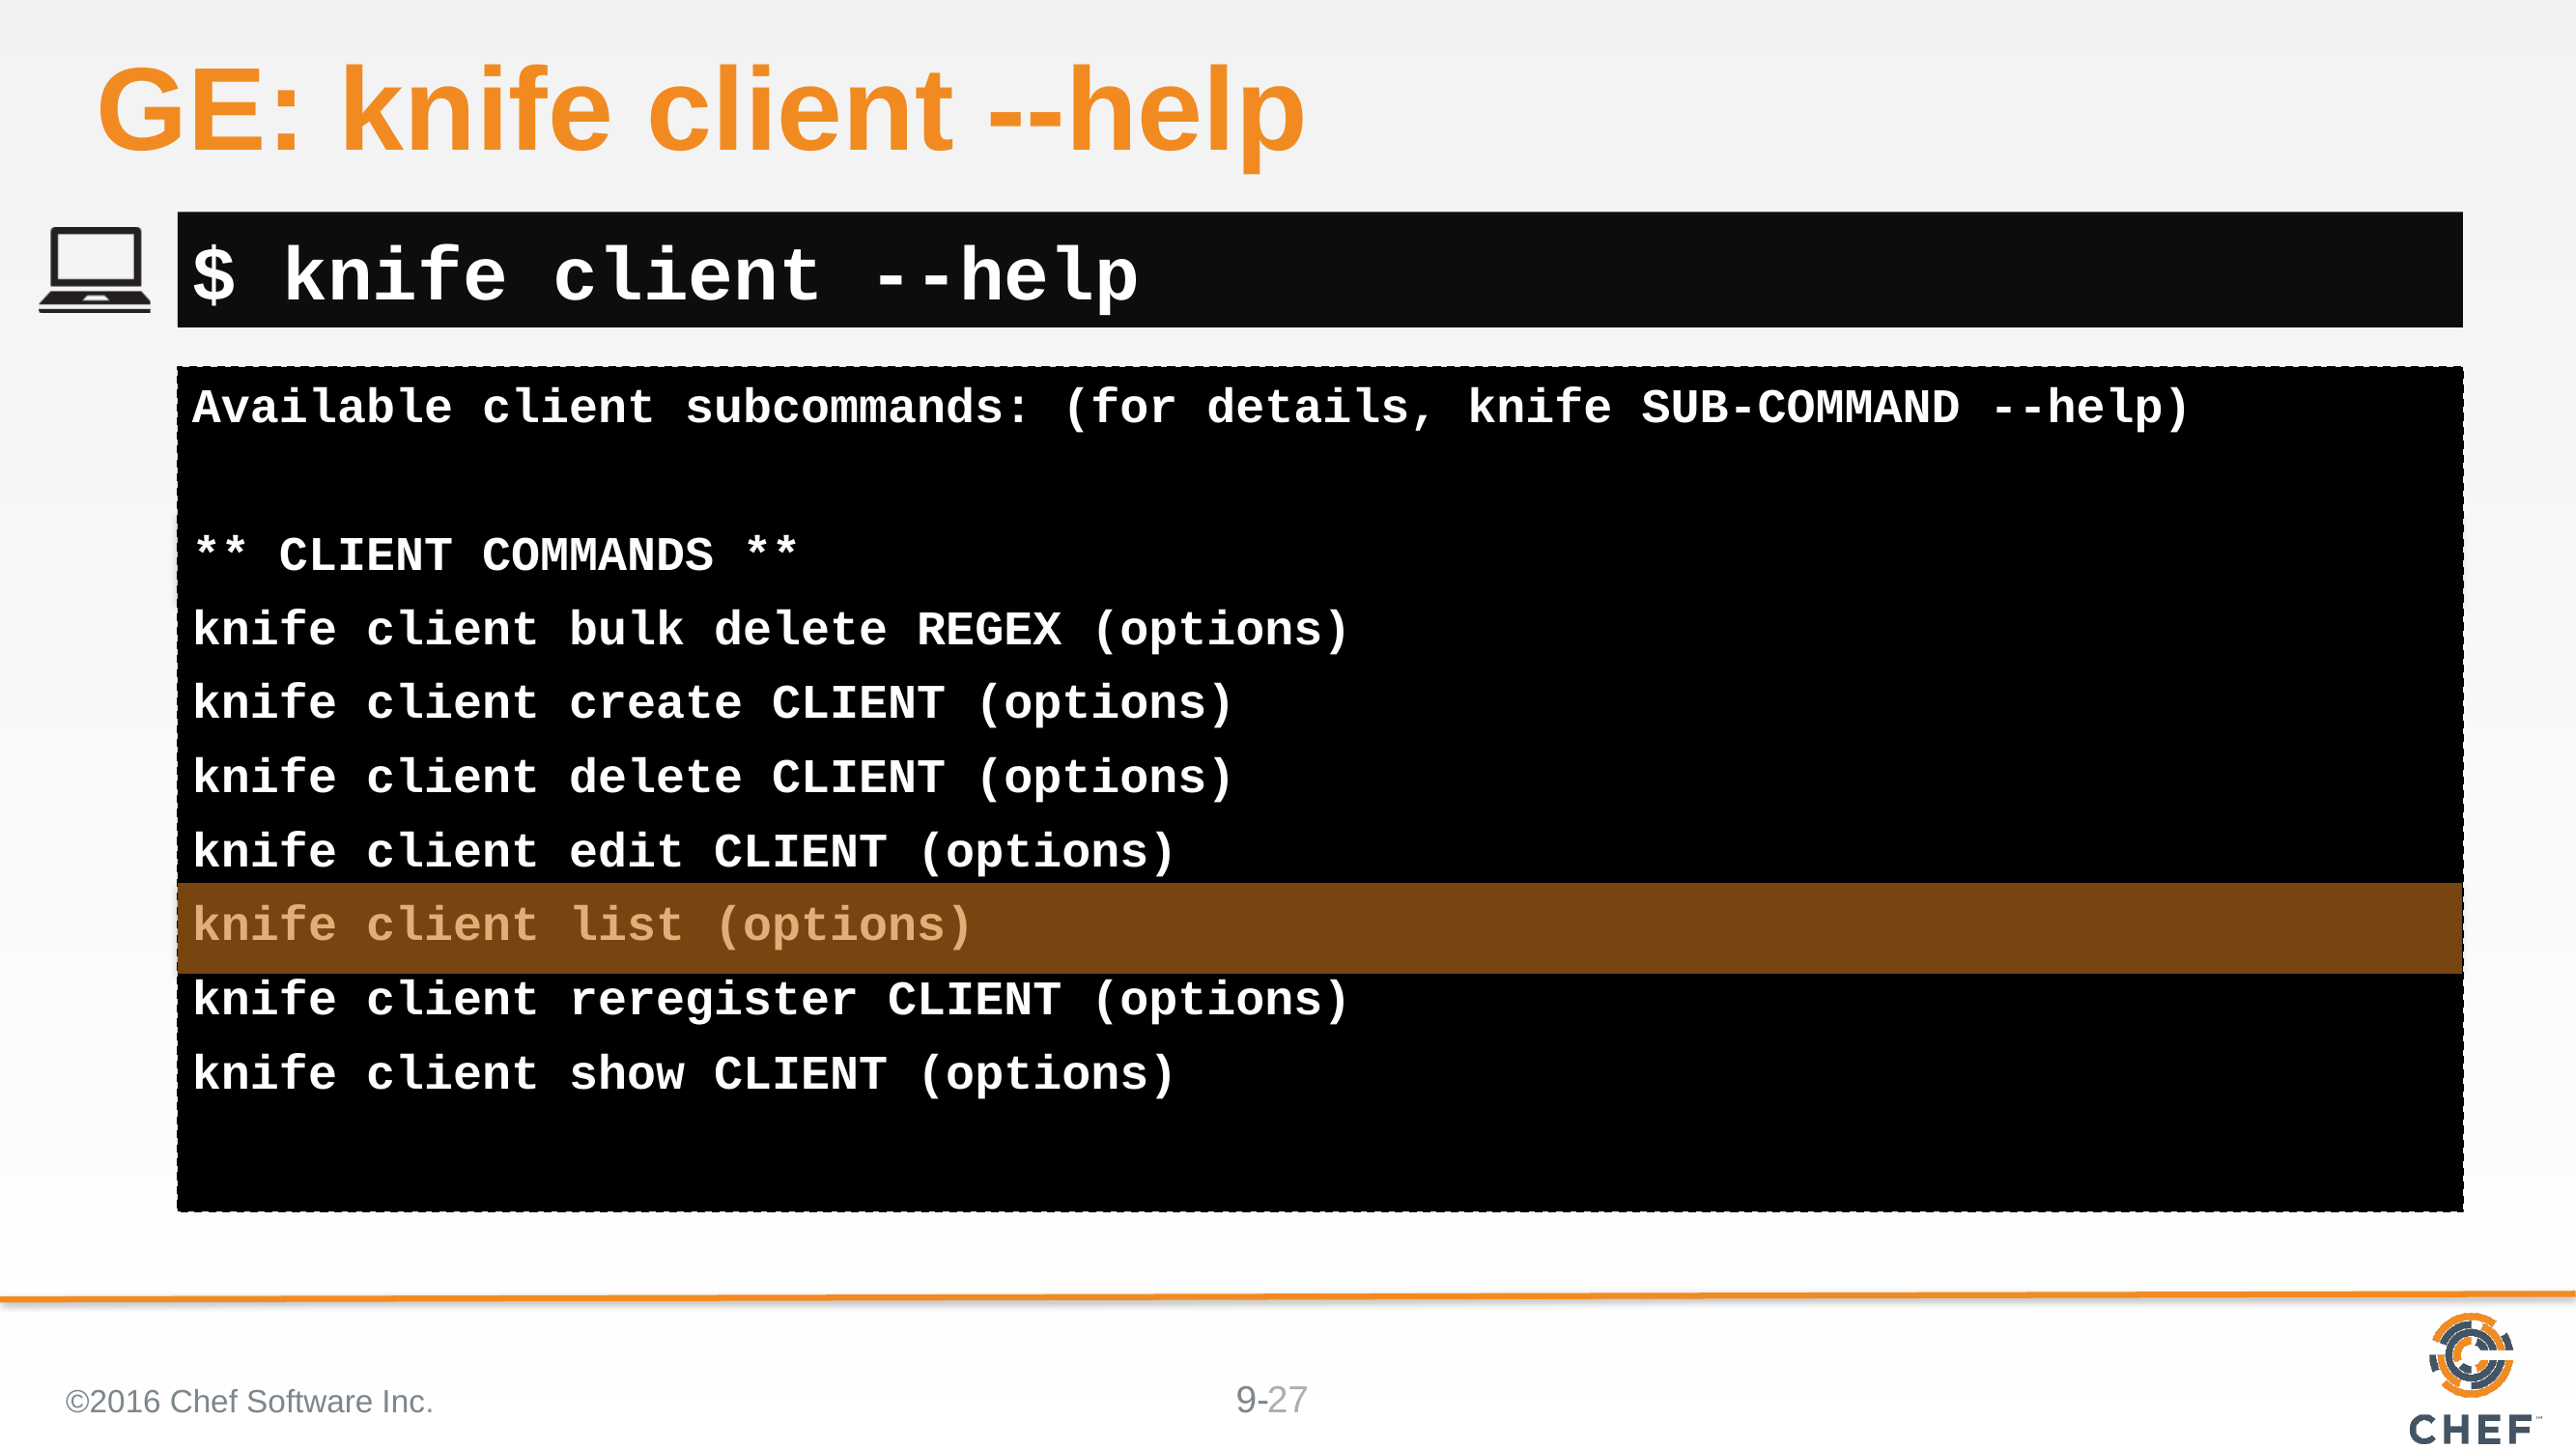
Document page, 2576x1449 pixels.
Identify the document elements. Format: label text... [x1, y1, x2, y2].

list Available client subcommands: (for details, knife SUB-COMMAND --help) ** CLIENT COMMANDS ** knife client bulk delete REGEX (options) knife client create CLIENT (options) knife client delete CLIENT (options) knife client edit CLIENT (options) knife client list (options) knife client reregister CLIENT (options) knife client show CLIENT (options) [177, 366, 2464, 882]
slide_number 27 [998, 1359, 1578, 1437]
footer ©2016 Chef Software Inc. [51, 1359, 952, 1440]
list $ knife client --help [177, 212, 2463, 327]
picture [2399, 1297, 2550, 1449]
text_box [177, 882, 2463, 975]
title GE: knife client --help [96, 48, 2463, 180]
list Available client subcommands: (for details, knife SUB-COMMAND --help) ** CLIENT COMMANDS ** knife client bulk delete REGEX (options) knife client create CLIENT (options) knife client delete CLIENT (options) knife client edit CLIENT (options) knife client list (options) knife client reregister CLIENT (options) knife client show CLIENT (options) [177, 985, 2464, 1212]
